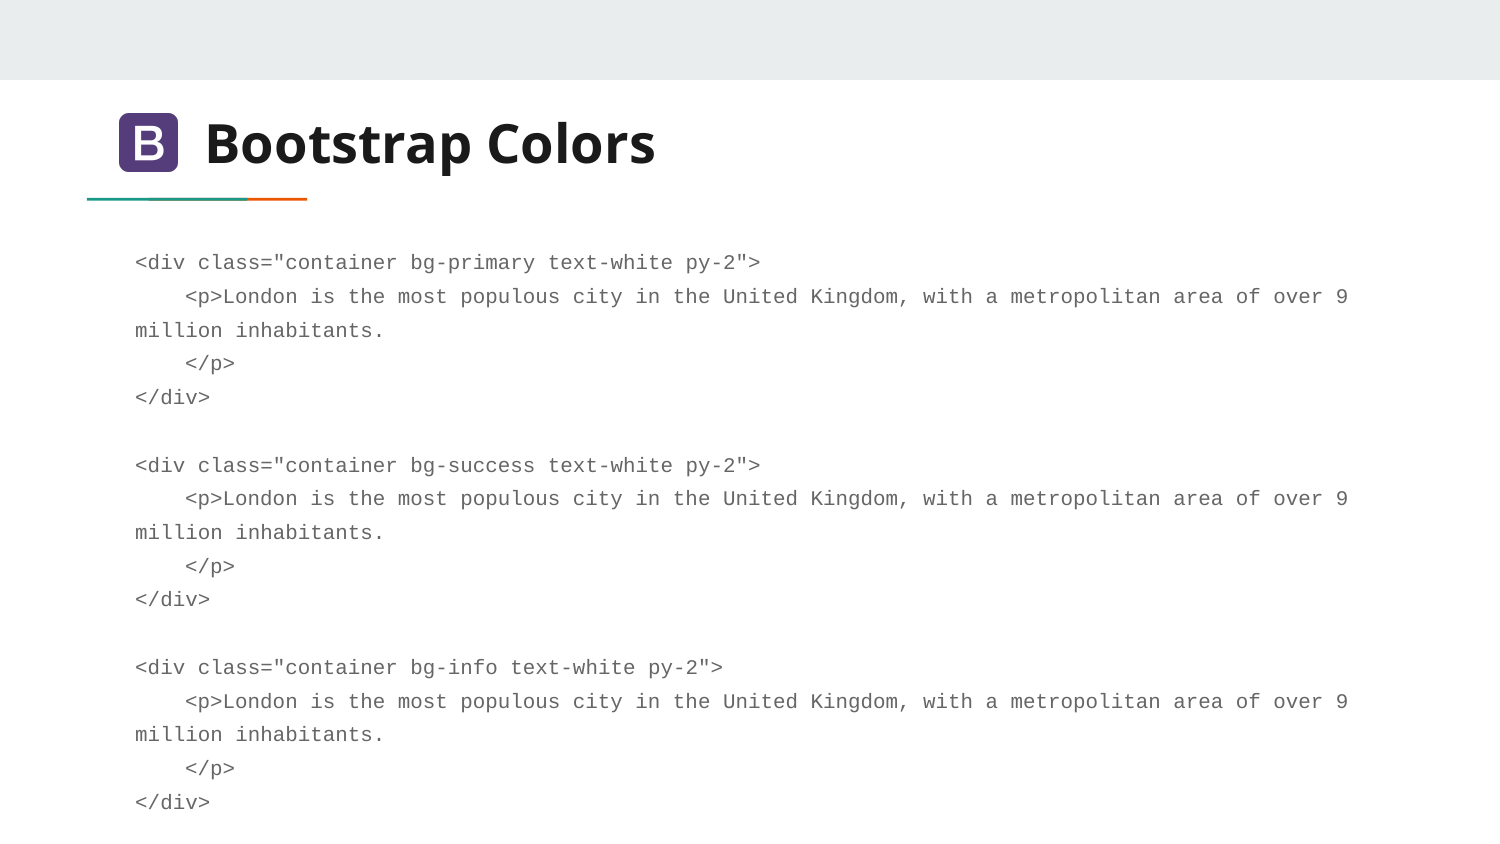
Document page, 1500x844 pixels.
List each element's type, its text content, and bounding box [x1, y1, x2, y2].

picture [119, 113, 178, 172]
text_box <div class="container bg-primary text-white py-2"> <p>London is the most populous city in the United Kingdom, with a metropolitan area of over 9 million inhabitants. </p> </div> <div class="container bg-success text-white py-2"> <p>London is the most populous city in the United Kingdom, with a metropolitan area of over 9 million inhabitants. </p> </div> <div class="container bg-info text-white py-2"> <p>London is the most populous city in the United Kingdom, with a metropolitan area of over 9 million inhabitants. </p> </div> [120, 225, 1381, 829]
title Bootstrap Colors [119, 94, 1381, 183]
